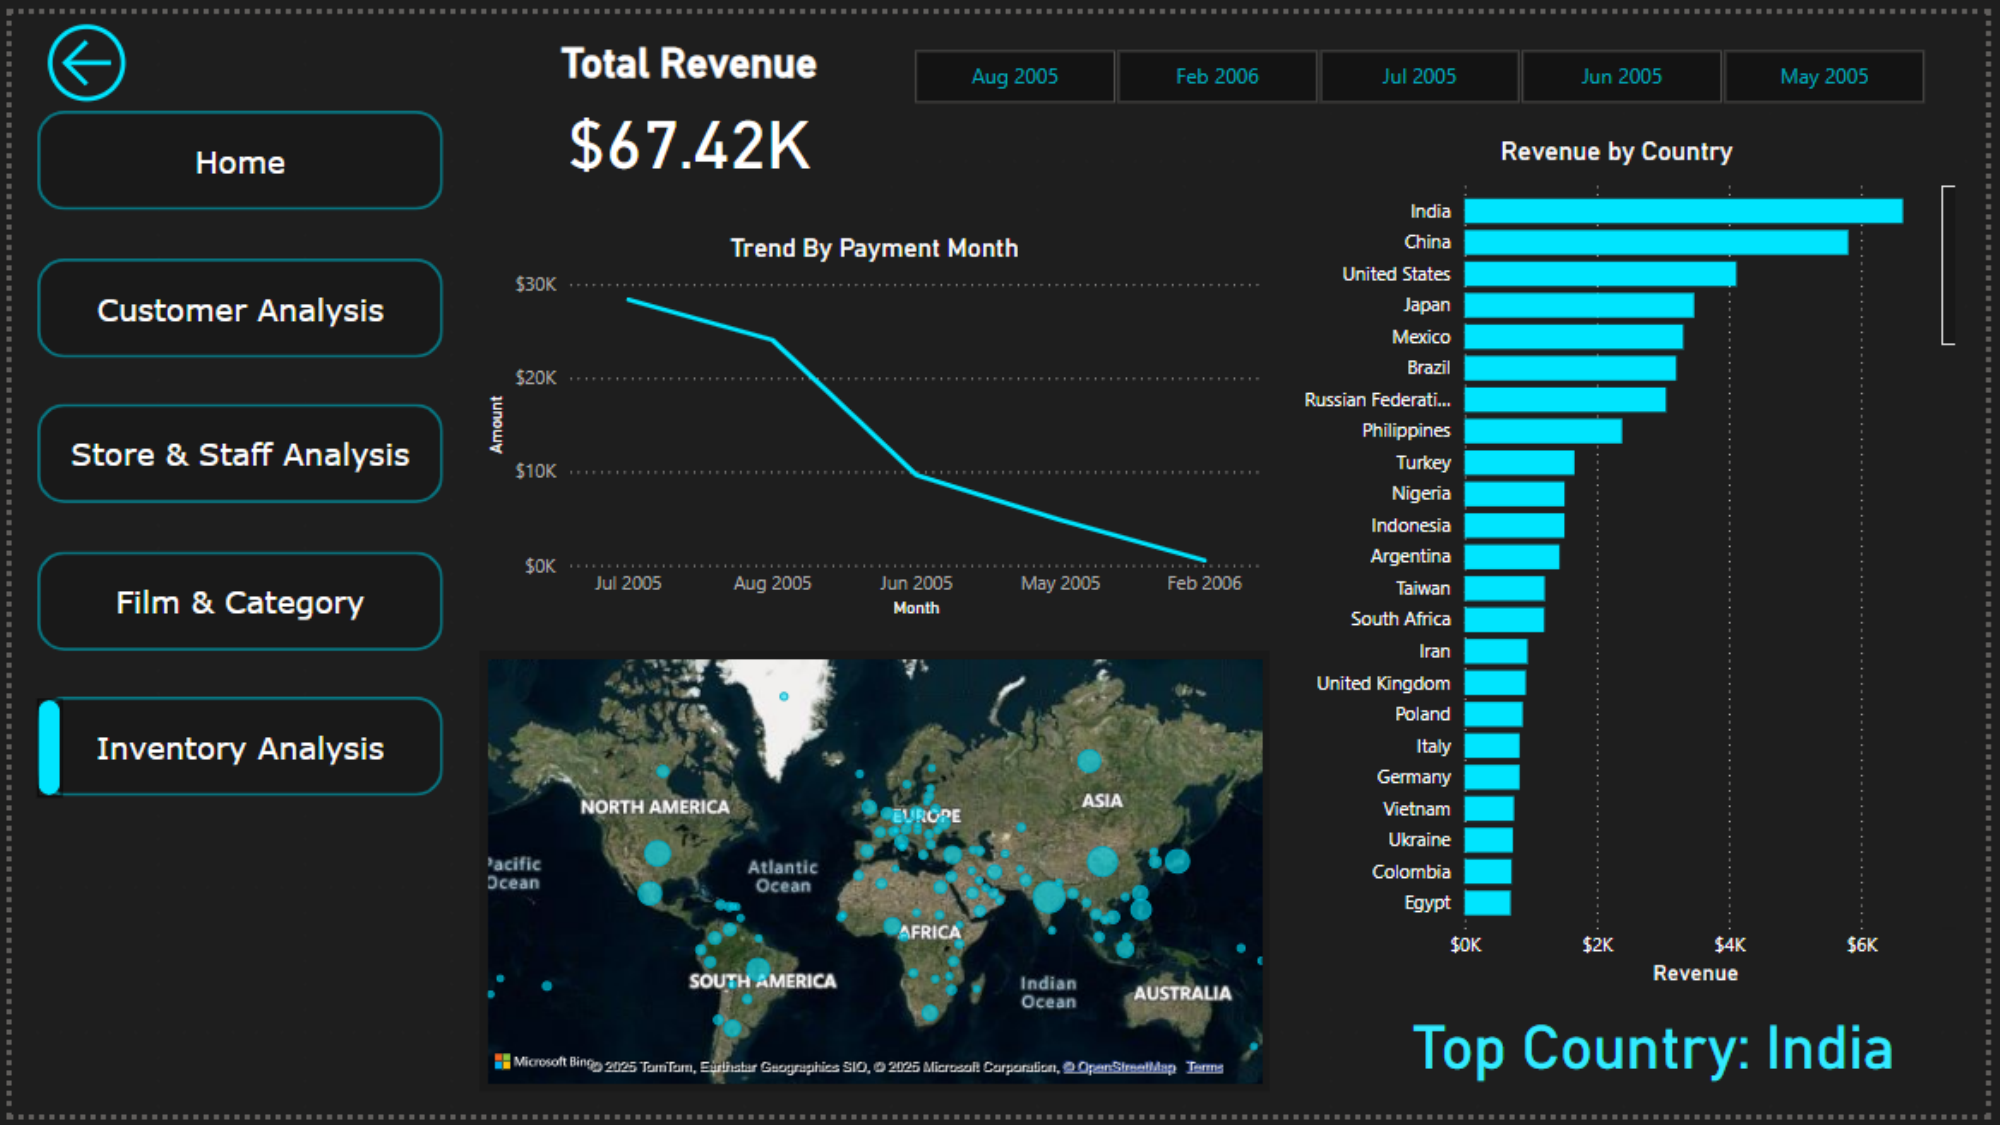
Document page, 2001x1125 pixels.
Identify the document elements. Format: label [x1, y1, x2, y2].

list [0, 0, 2000, 1125]
